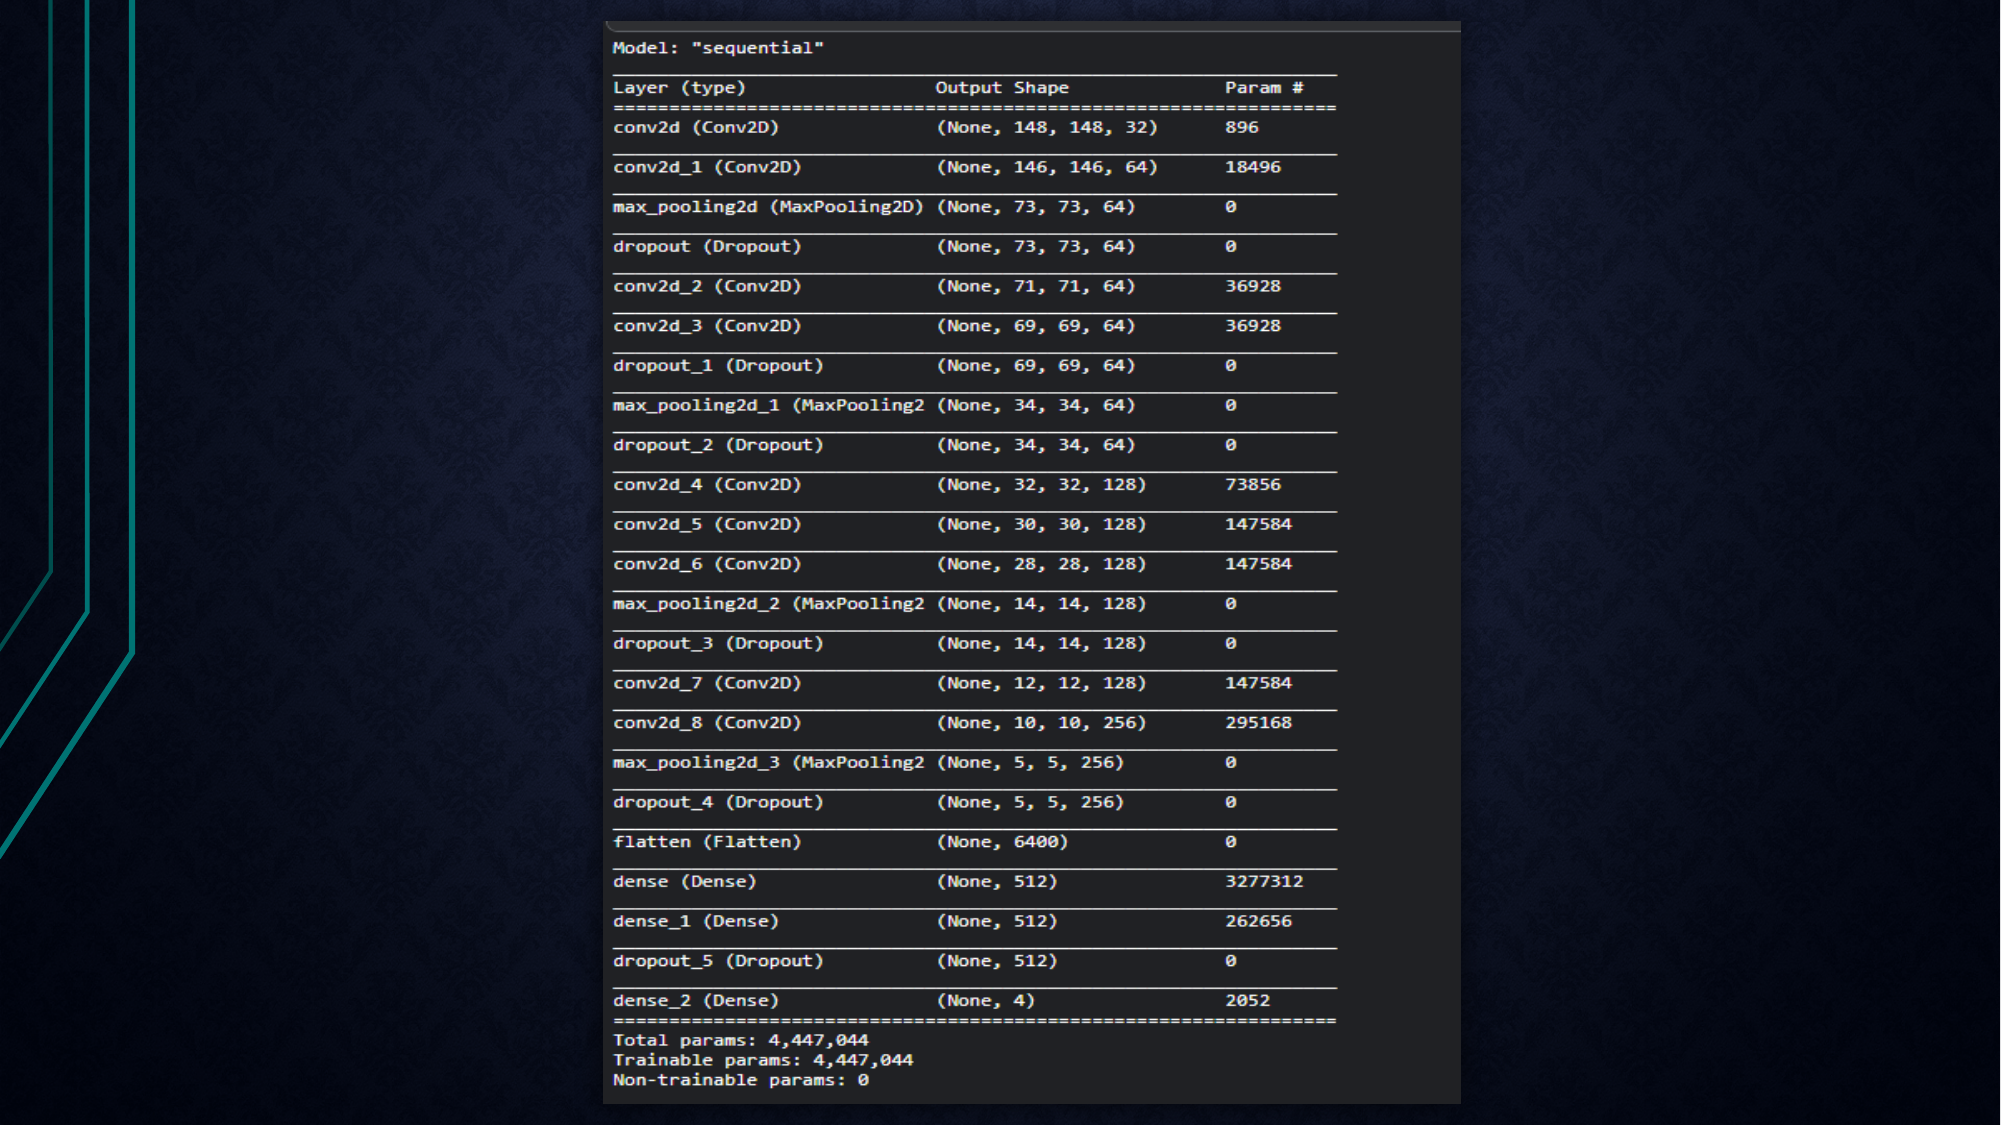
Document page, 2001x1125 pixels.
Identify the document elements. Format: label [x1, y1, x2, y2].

list [602, 21, 1461, 1104]
